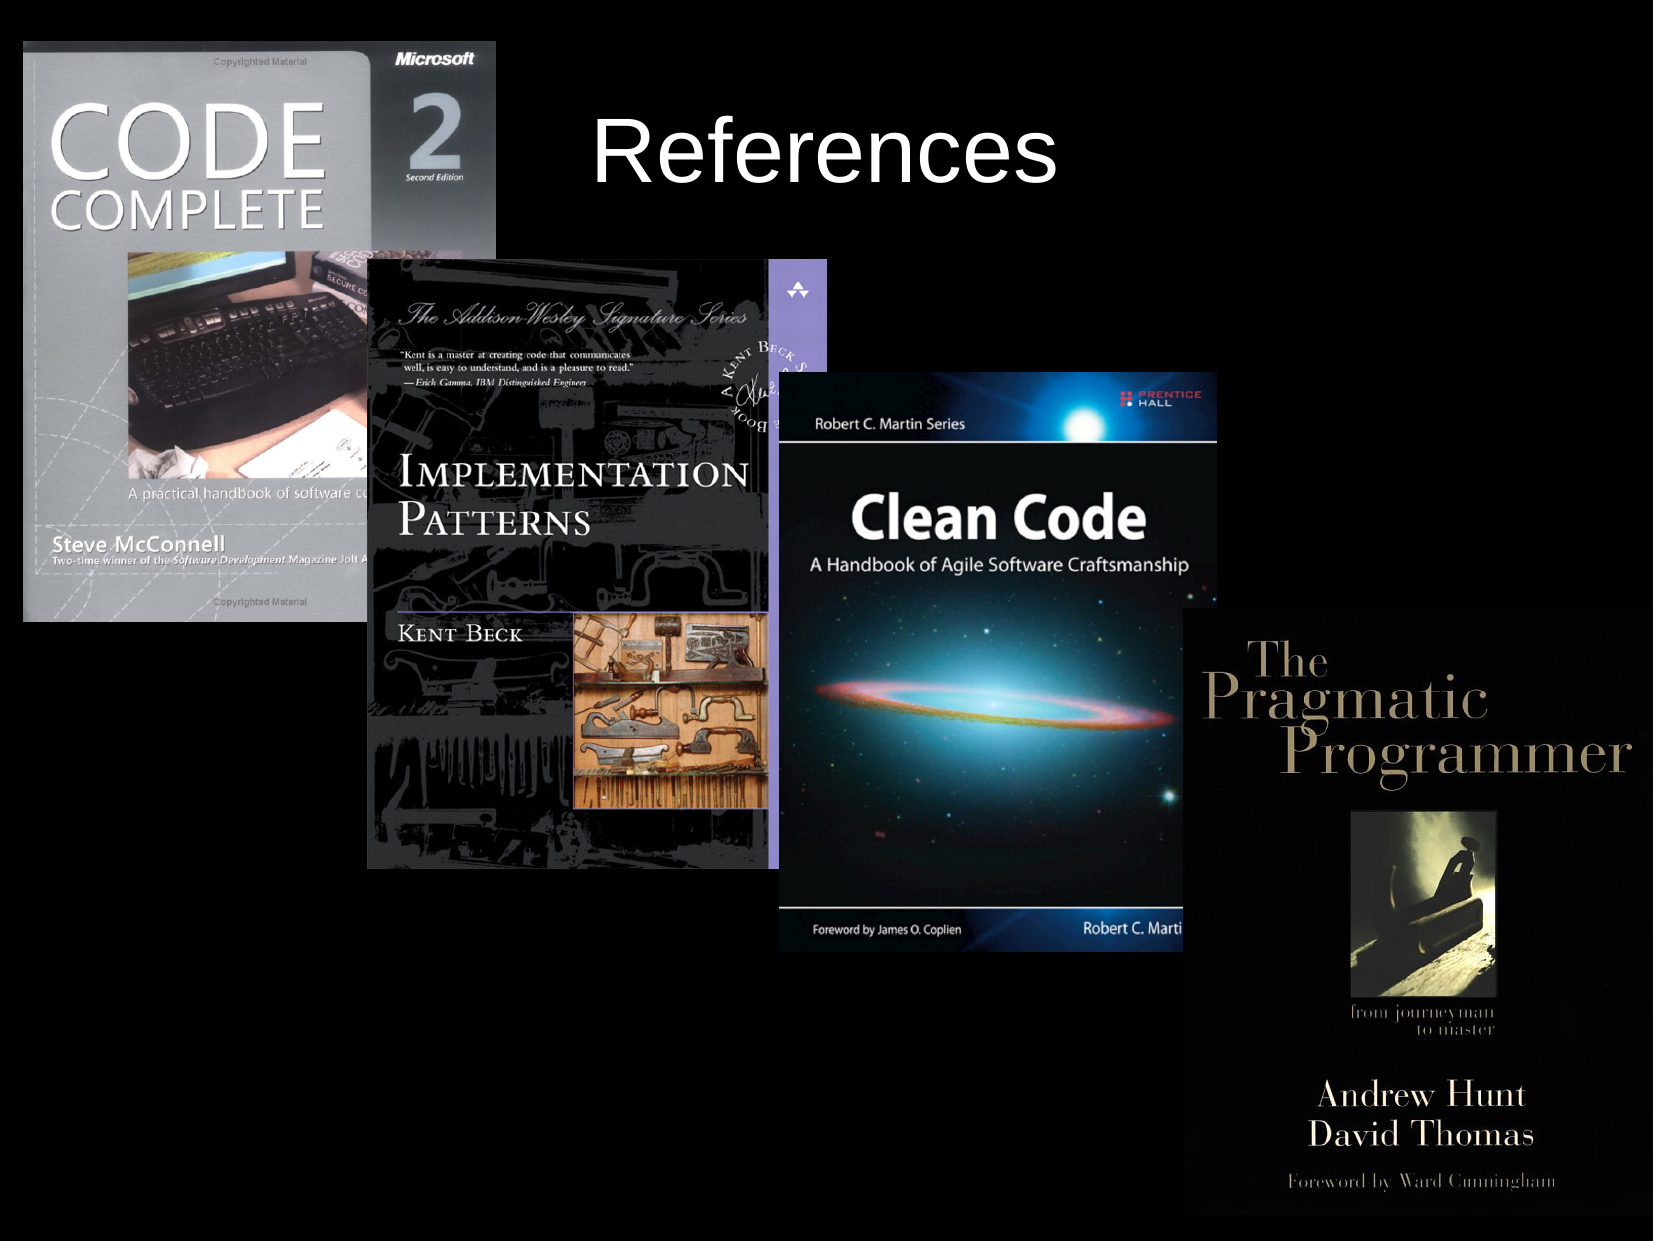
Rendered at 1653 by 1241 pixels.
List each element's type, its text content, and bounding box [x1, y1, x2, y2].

title References [501, 49, 1568, 254]
picture [22, 41, 1653, 1217]
